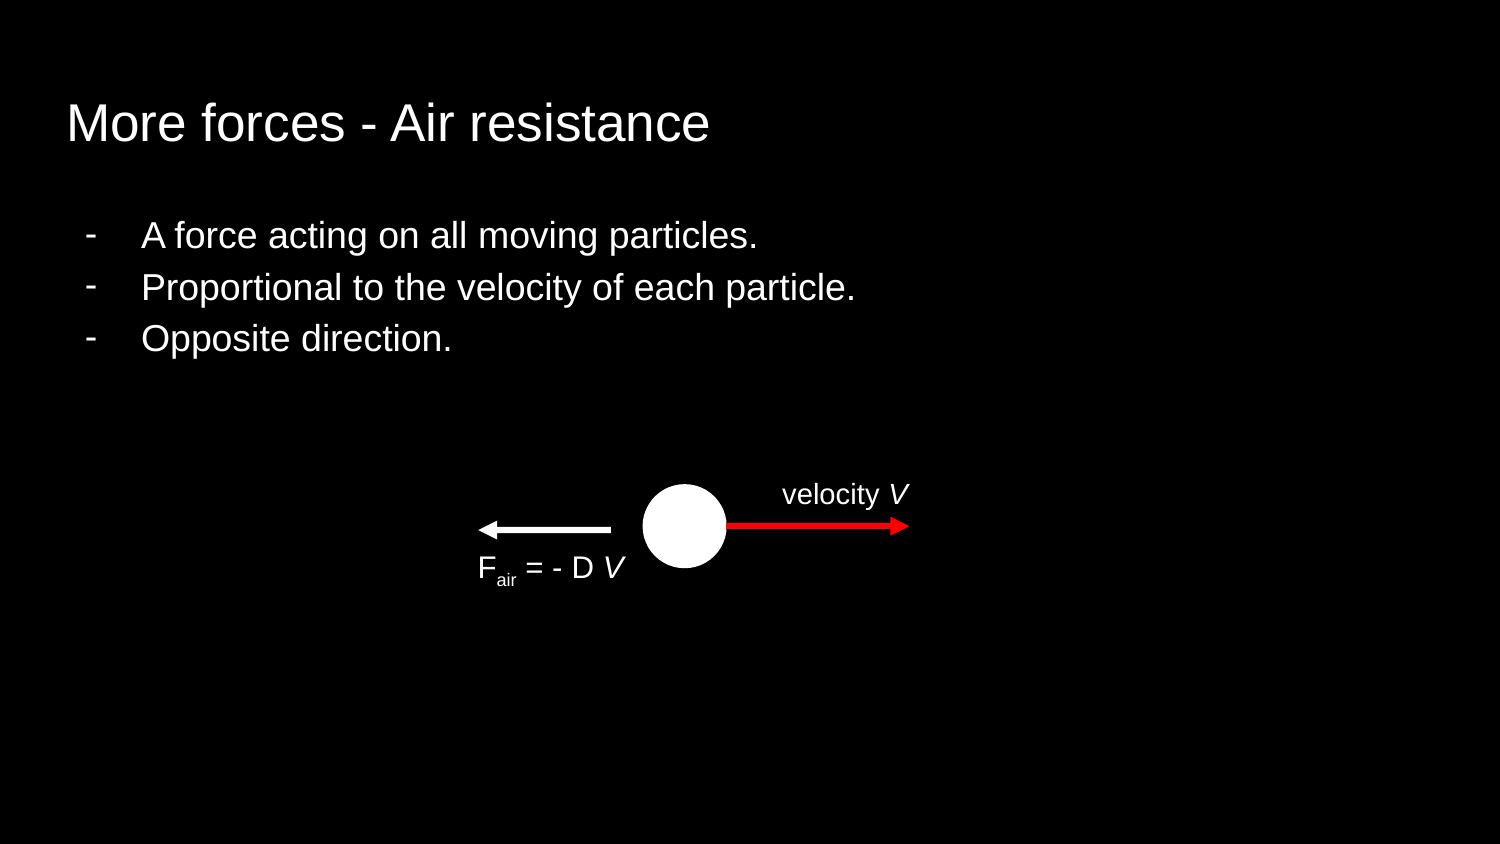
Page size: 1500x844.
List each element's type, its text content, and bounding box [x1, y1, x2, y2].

text_box velocity V [767, 460, 990, 526]
list A force acting on all moving particles. Proportional to the velocity of each particle. Opposite direction. [51, 189, 1449, 461]
text_box [643, 484, 726, 568]
text_box Fair = - D V [462, 526, 848, 606]
title More forces - Air resistance [51, 72, 1449, 167]
